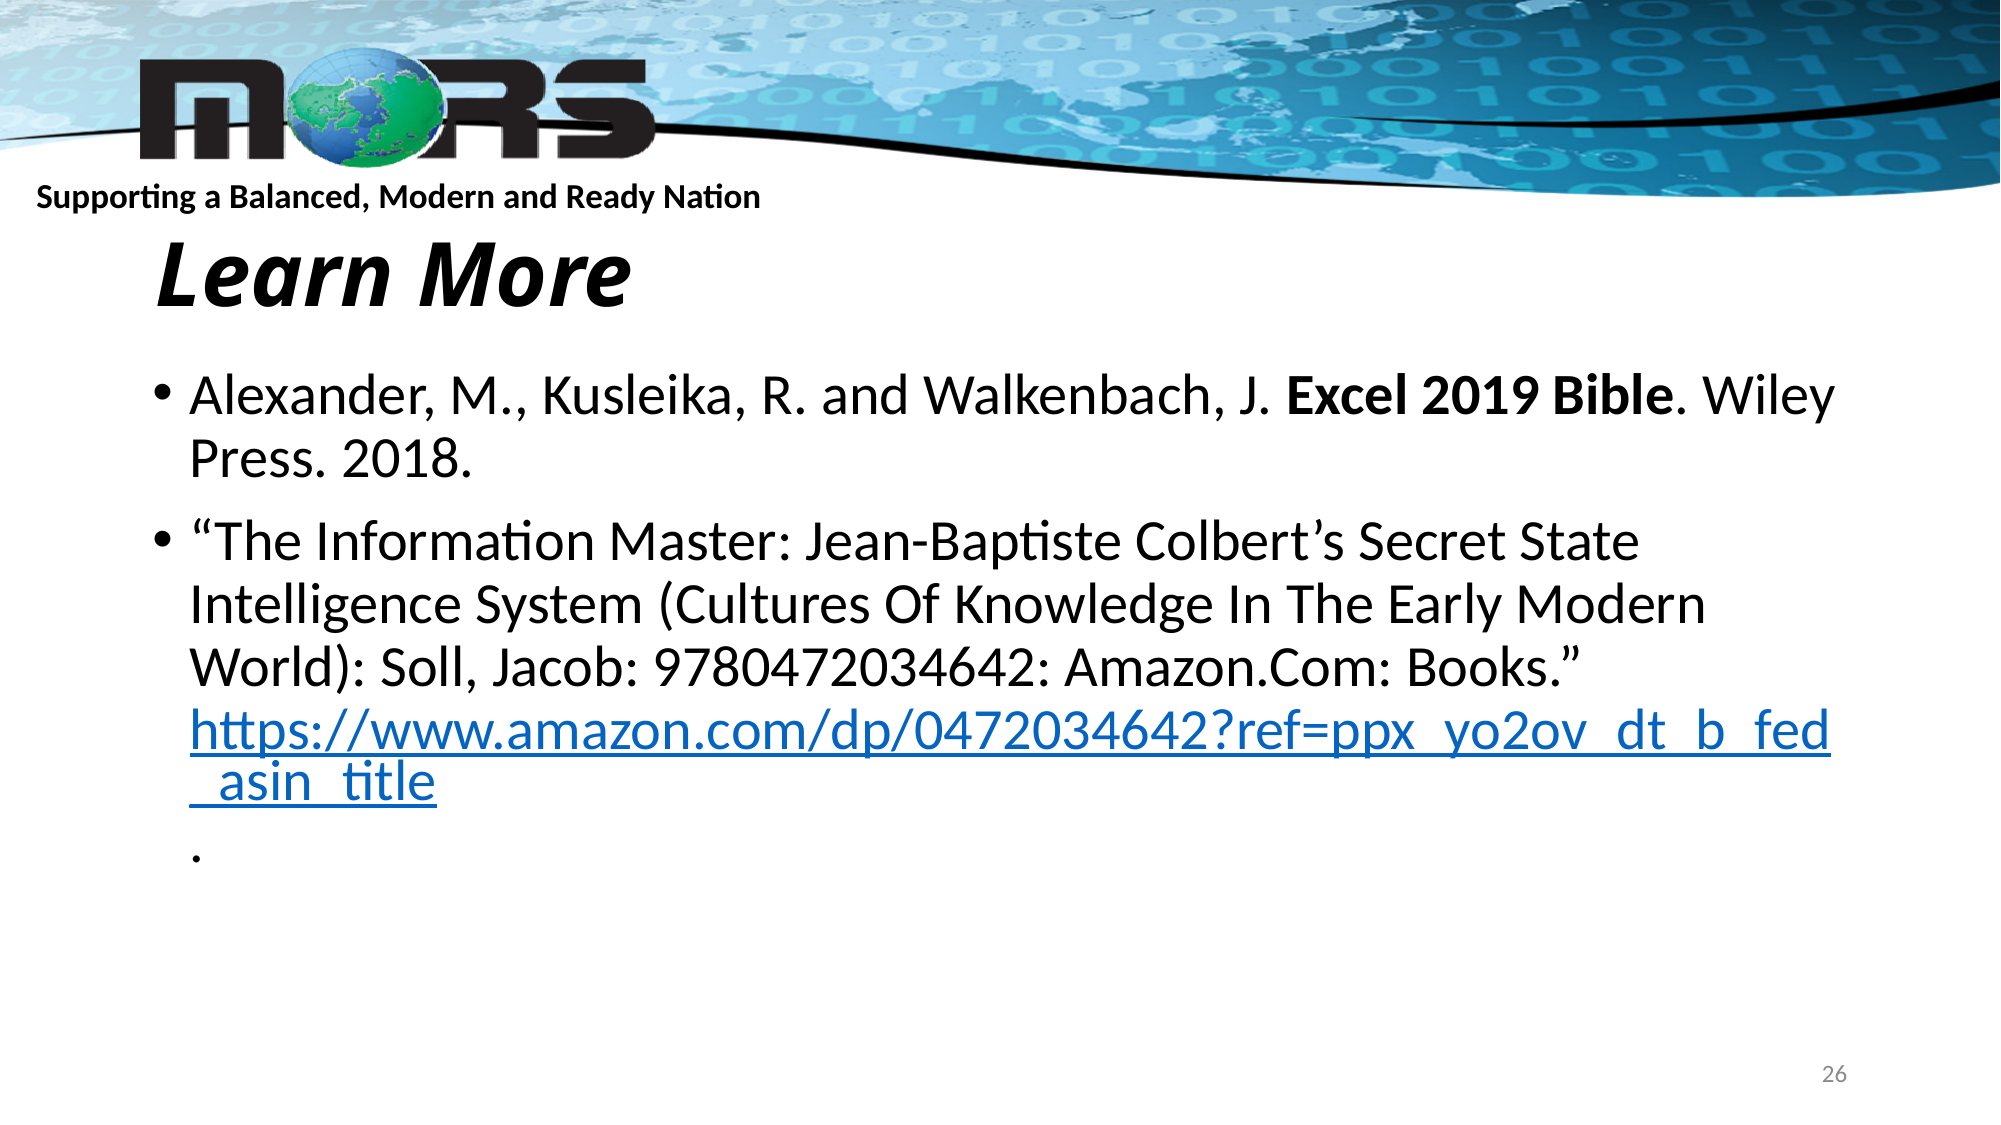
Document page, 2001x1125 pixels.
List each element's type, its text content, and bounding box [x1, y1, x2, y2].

picture [0, 0, 2000, 210]
slide_number 26 [1412, 1042, 1863, 1103]
list Alexander, M., Kusleika, R. and Walkenbach, J. Excel 2019 Bible. Wiley Press. 2018. “The Information Master: Jean-Baptiste Colbert’s Secret State Intelligence System (Cultures Of Knowledge In The Early Modern World): Soll, Jacob: 9780472034642: Amazon.Com: Books.” https://www.amazon.com/dp/0472034642?ref=ppx_yo2ov_dt_b_fed_asin_title. [137, 356, 1863, 1014]
picture [77, 194, 84, 205]
picture [96, 194, 103, 205]
title Learn More [140, 222, 1866, 334]
